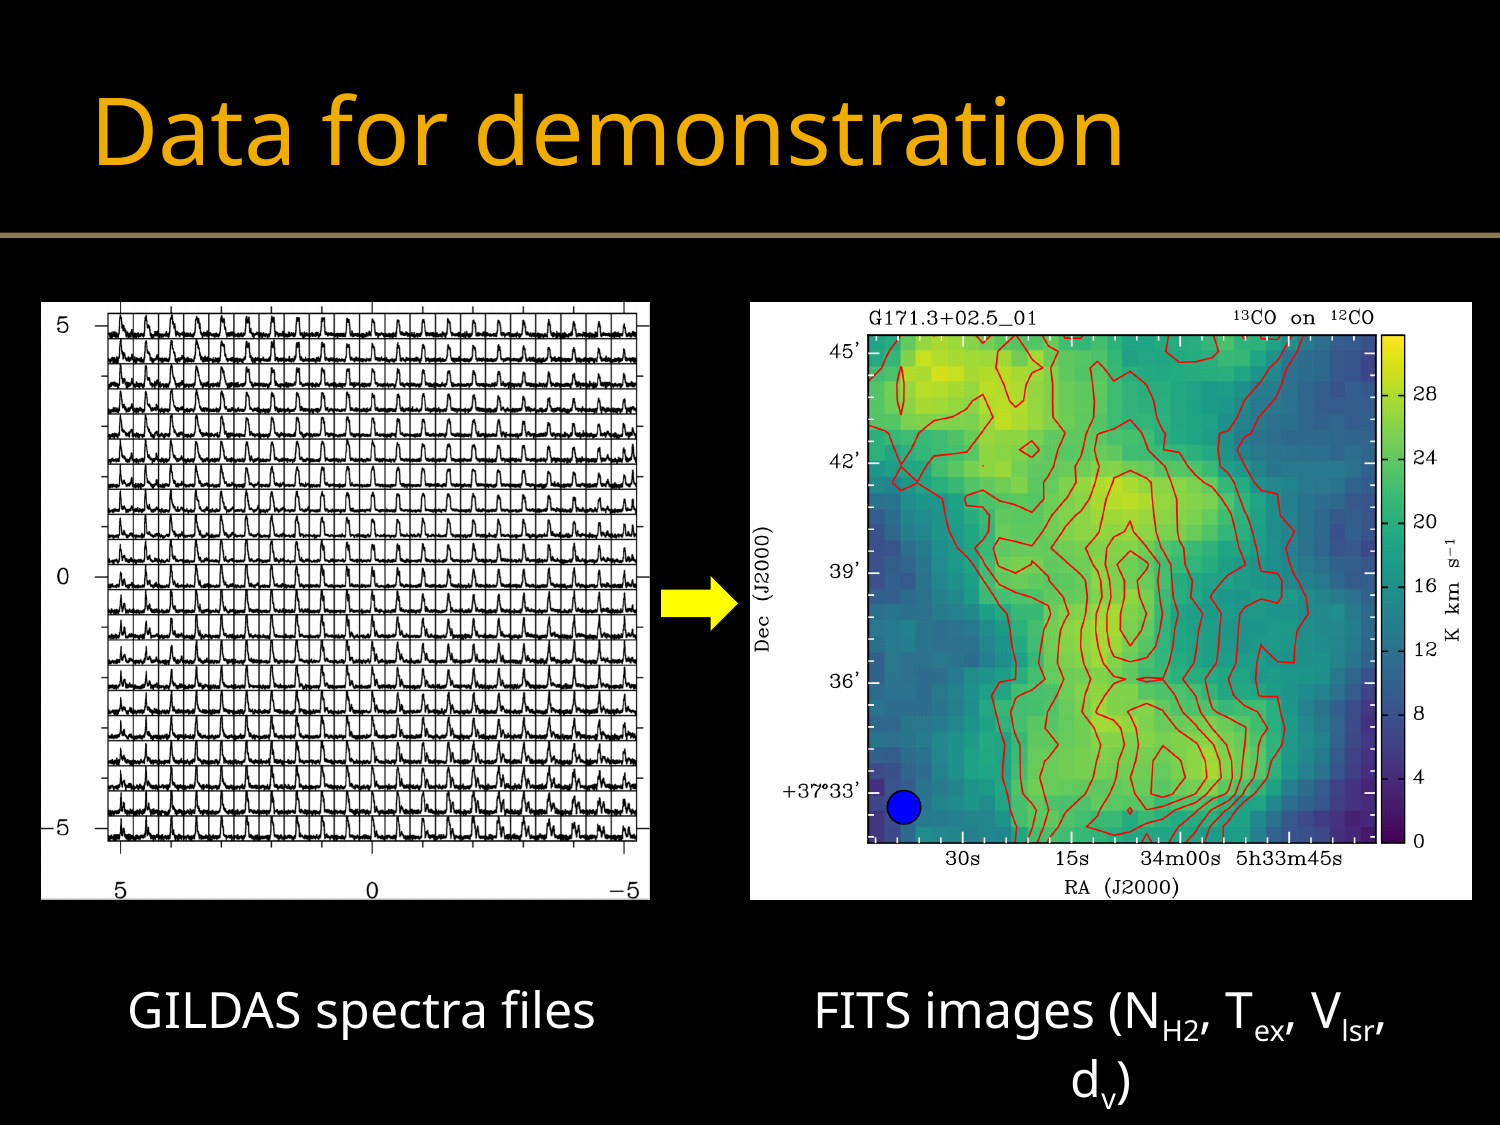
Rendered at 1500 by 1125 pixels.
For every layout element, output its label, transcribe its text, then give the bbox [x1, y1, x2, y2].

text_box GILDAS spectra files [74, 971, 650, 1047]
picture [749, 302, 1472, 900]
text_box FITS images (NH2, Tex, Vlsr, dv) [776, 971, 1425, 1123]
title Data for demonstration [75, 25, 1425, 231]
picture [41, 302, 650, 900]
text_box [657, 572, 742, 635]
